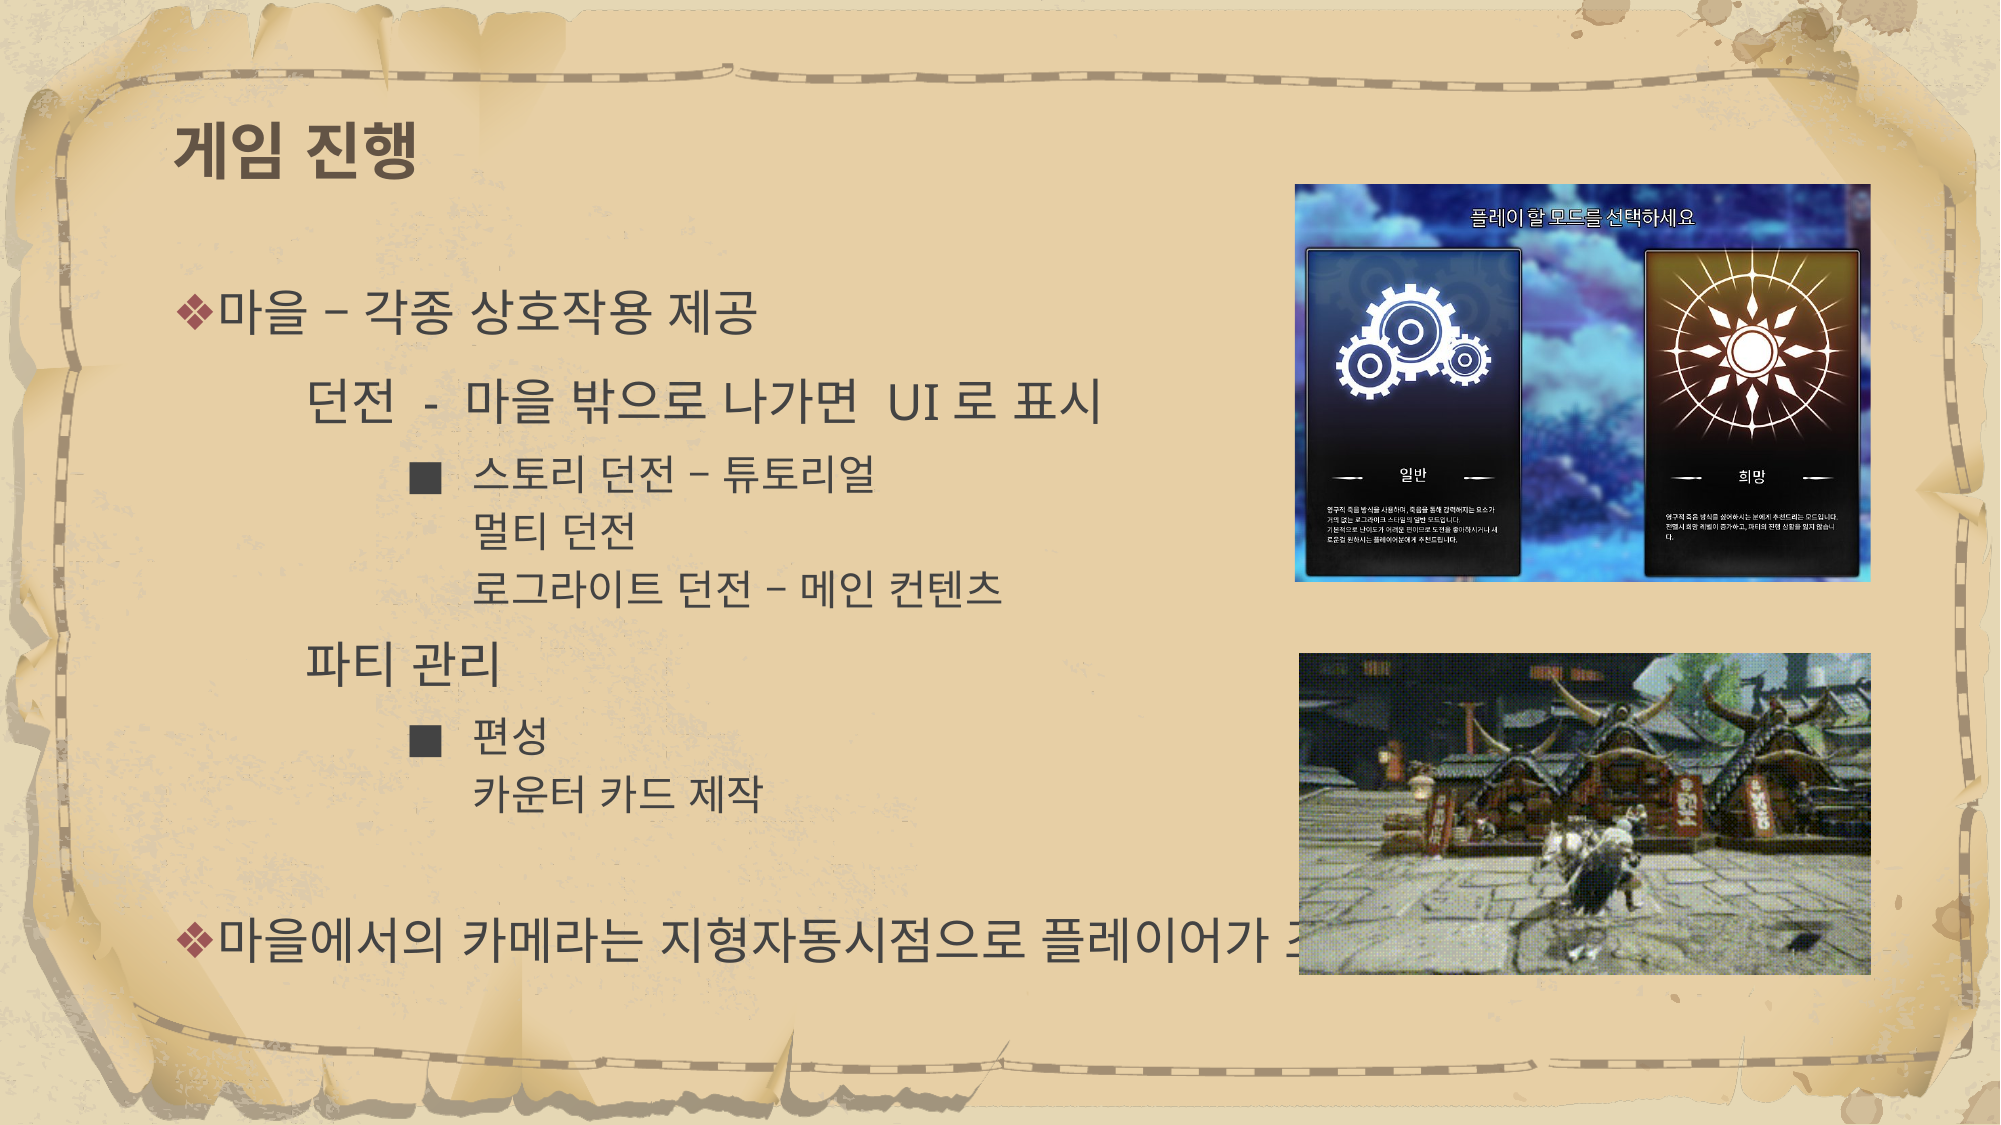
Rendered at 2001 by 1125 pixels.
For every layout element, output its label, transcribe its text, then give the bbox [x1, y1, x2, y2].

list 마을 – 각종 상호작용 제공 던전 - 마을 밖으로 나가면 UI로 표시 스토리 던전 – 튜토리얼 멀티 던전 로그라이트 던전 – 메인 컨텐츠 파티 관리 편성 카운터 카드 제작 마을에서의 카메라는 지형자동시점으로 플레이어가 조작 불가능하다. [157, 265, 1843, 1014]
title 게임 진행 [157, 97, 1348, 223]
picture [0, 0, 2000, 1124]
